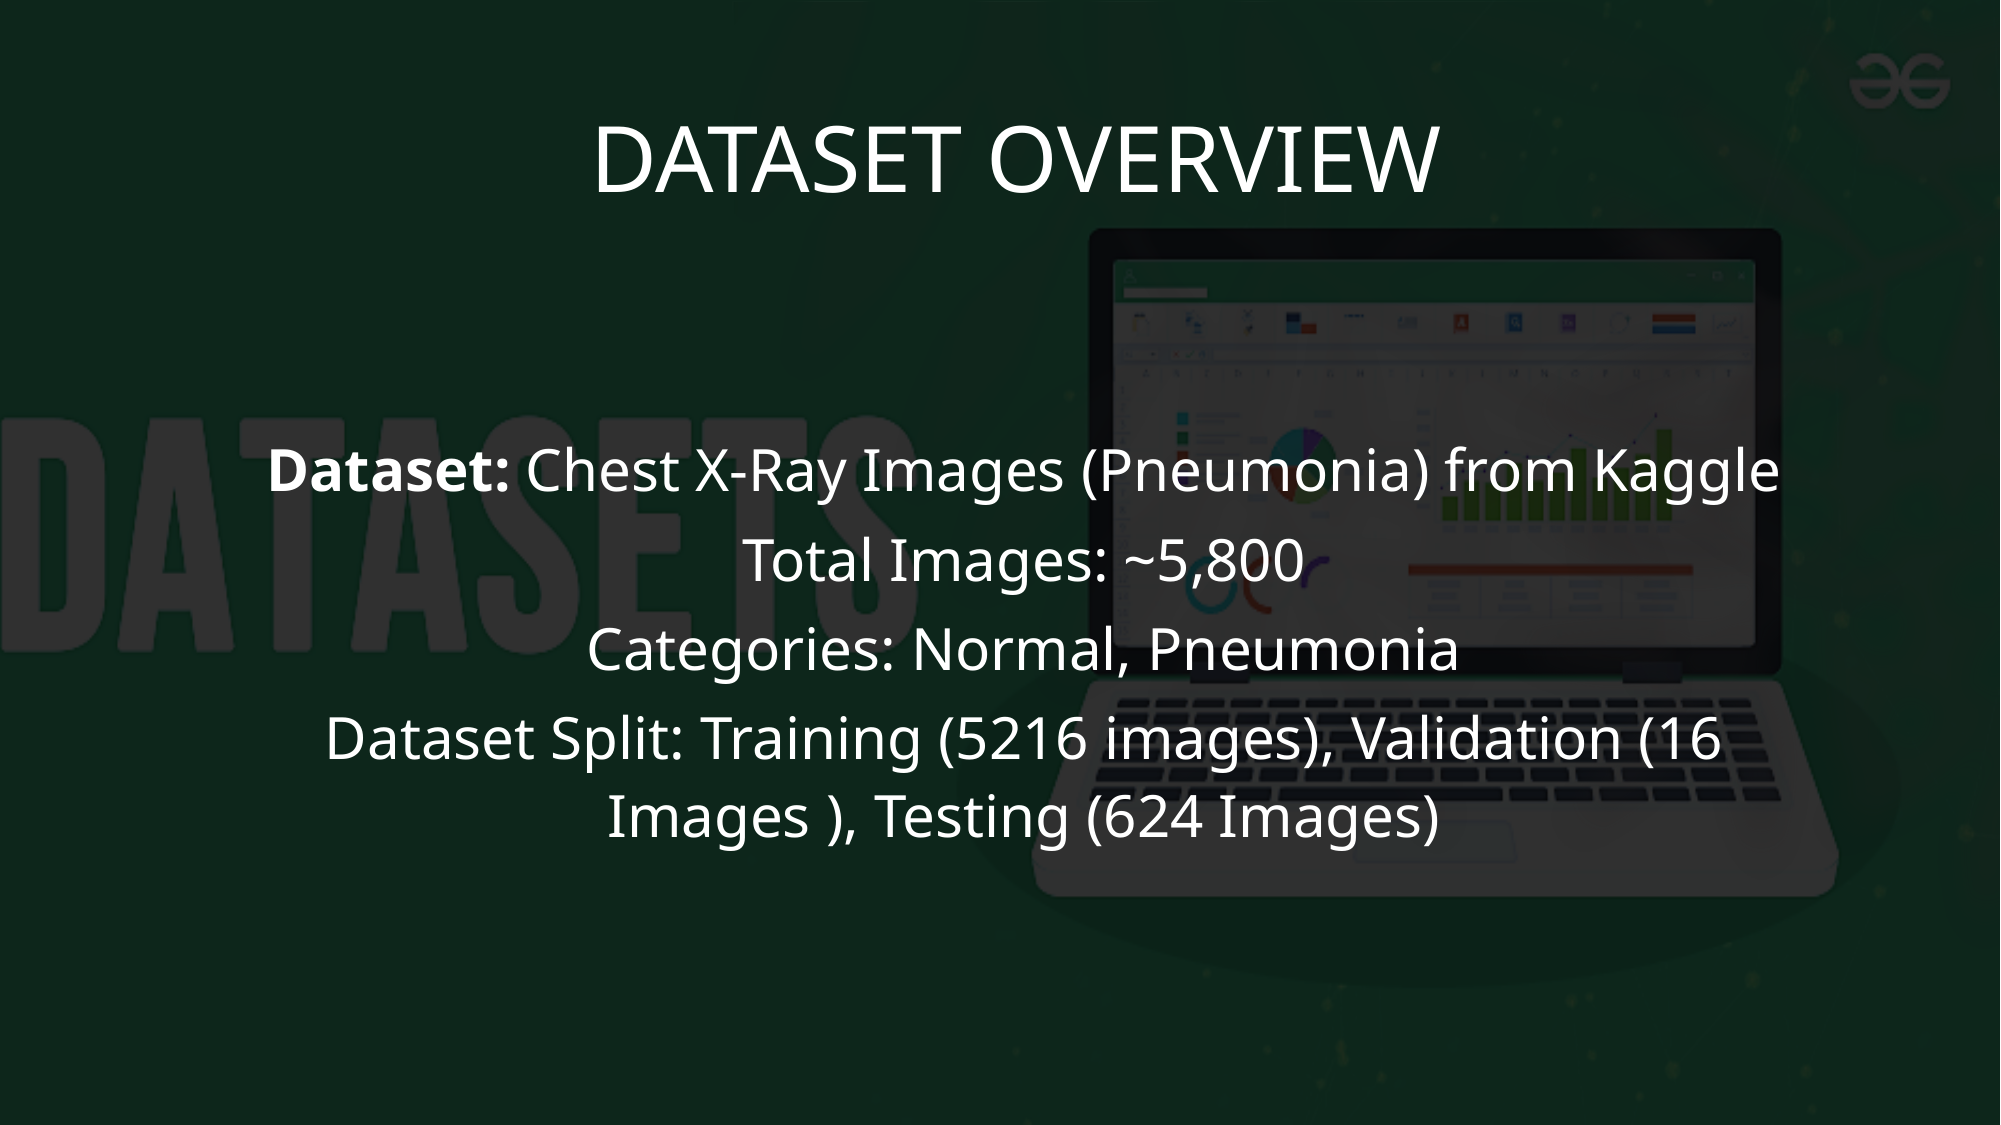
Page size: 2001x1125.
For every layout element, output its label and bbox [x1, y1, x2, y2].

text_box [732, 0, 2000, 1125]
picture [0, 0, 732, 1125]
